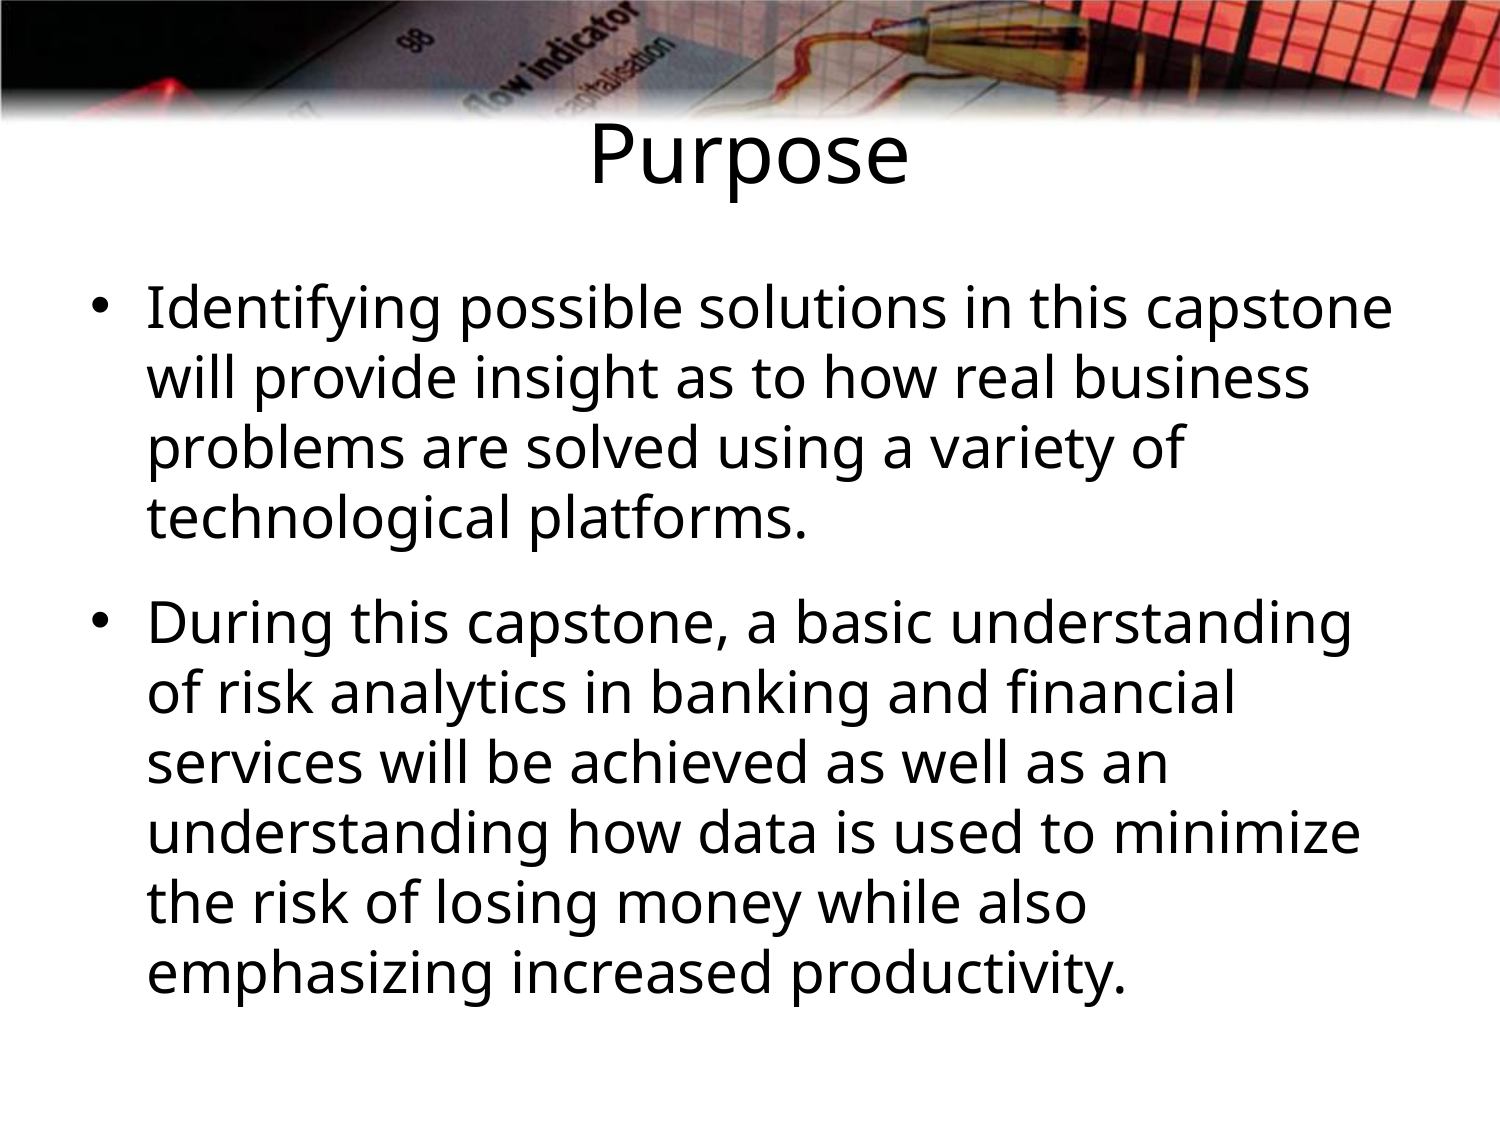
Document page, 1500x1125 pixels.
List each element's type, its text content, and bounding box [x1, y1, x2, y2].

picture [0, 0, 1500, 127]
list Identifying possible solutions in this capstone will provide insight as to how real business problems are solved using a variety of technological platforms. During this capstone, a basic understanding of risk analytics in banking and financial services will be achieved as well as an understanding how data is used to minimize the risk of losing money while also emphasizing increased productivity. [75, 262, 1425, 1005]
title Purpose [75, 75, 1425, 225]
